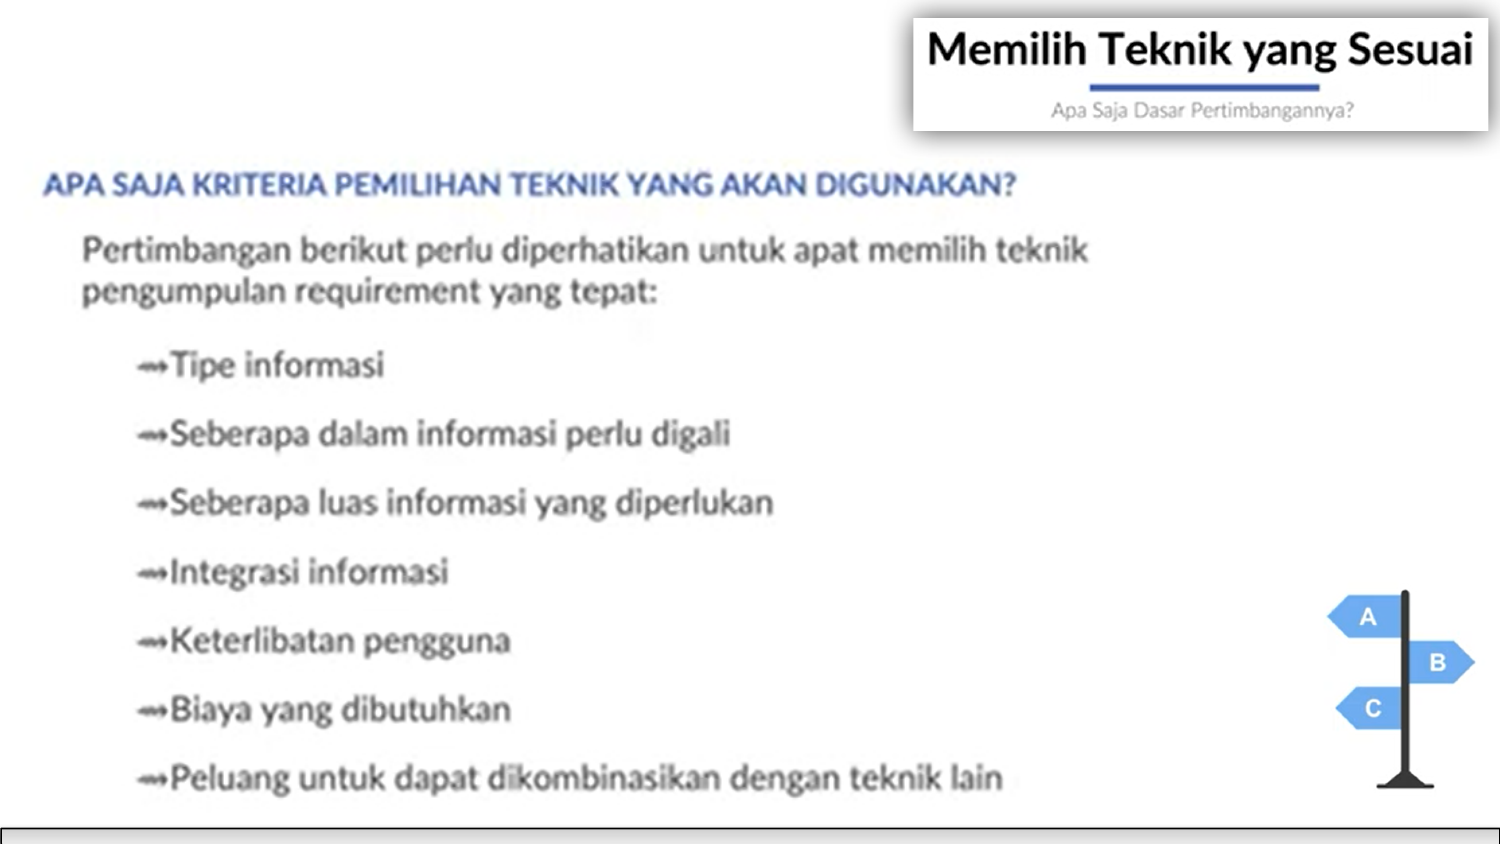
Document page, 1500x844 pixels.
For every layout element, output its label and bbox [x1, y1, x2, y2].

picture [17, 134, 1138, 844]
text_box [1143, 827, 1500, 844]
text_box [0, 827, 12, 844]
picture [1312, 577, 1488, 798]
picture [913, 18, 1489, 132]
